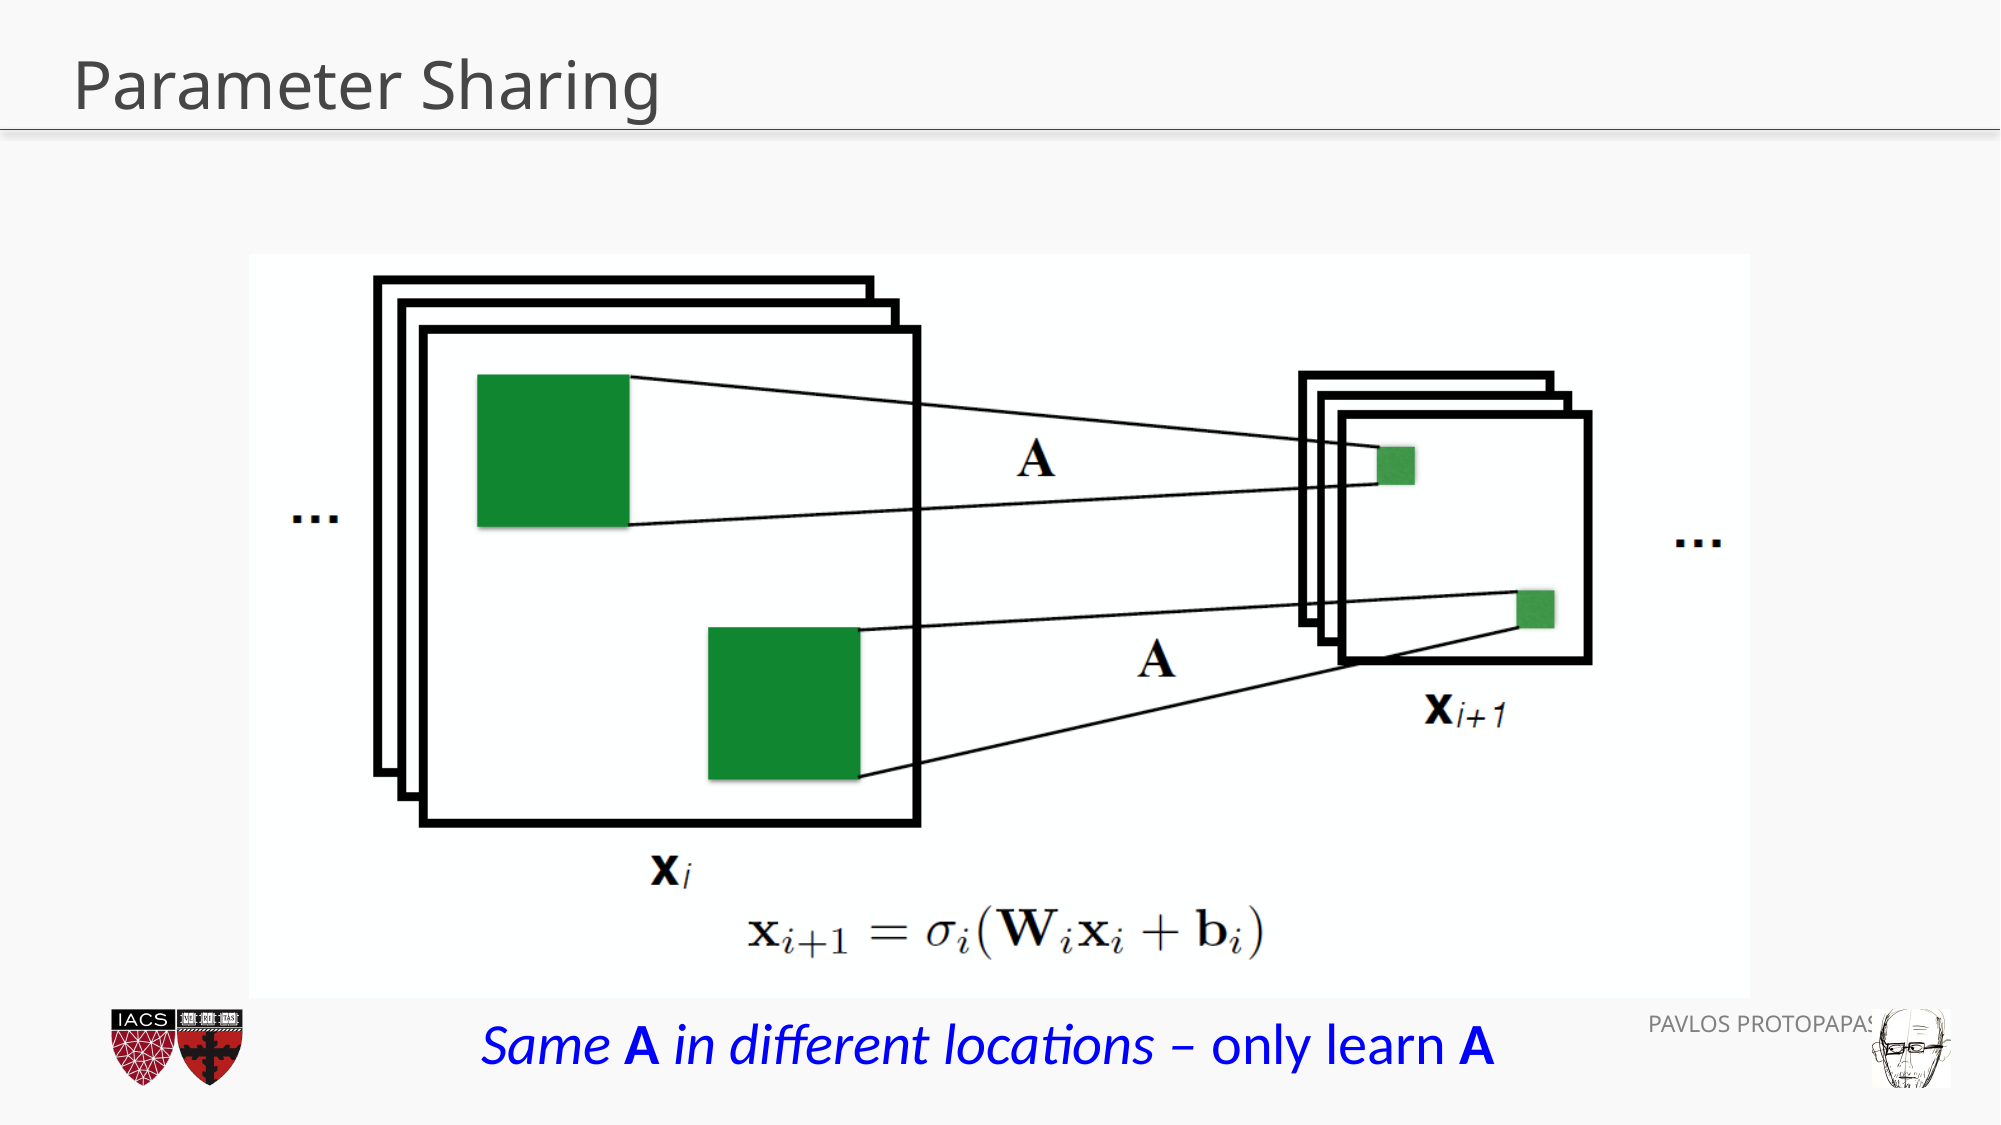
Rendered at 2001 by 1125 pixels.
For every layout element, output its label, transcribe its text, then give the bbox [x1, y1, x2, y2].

text_box Same A in different locations – only learn A [369, 1006, 1607, 1084]
title Parameter Sharing [57, 35, 1943, 162]
picture [109, 1009, 243, 1086]
picture [249, 254, 1751, 998]
picture [1872, 1009, 1951, 1088]
